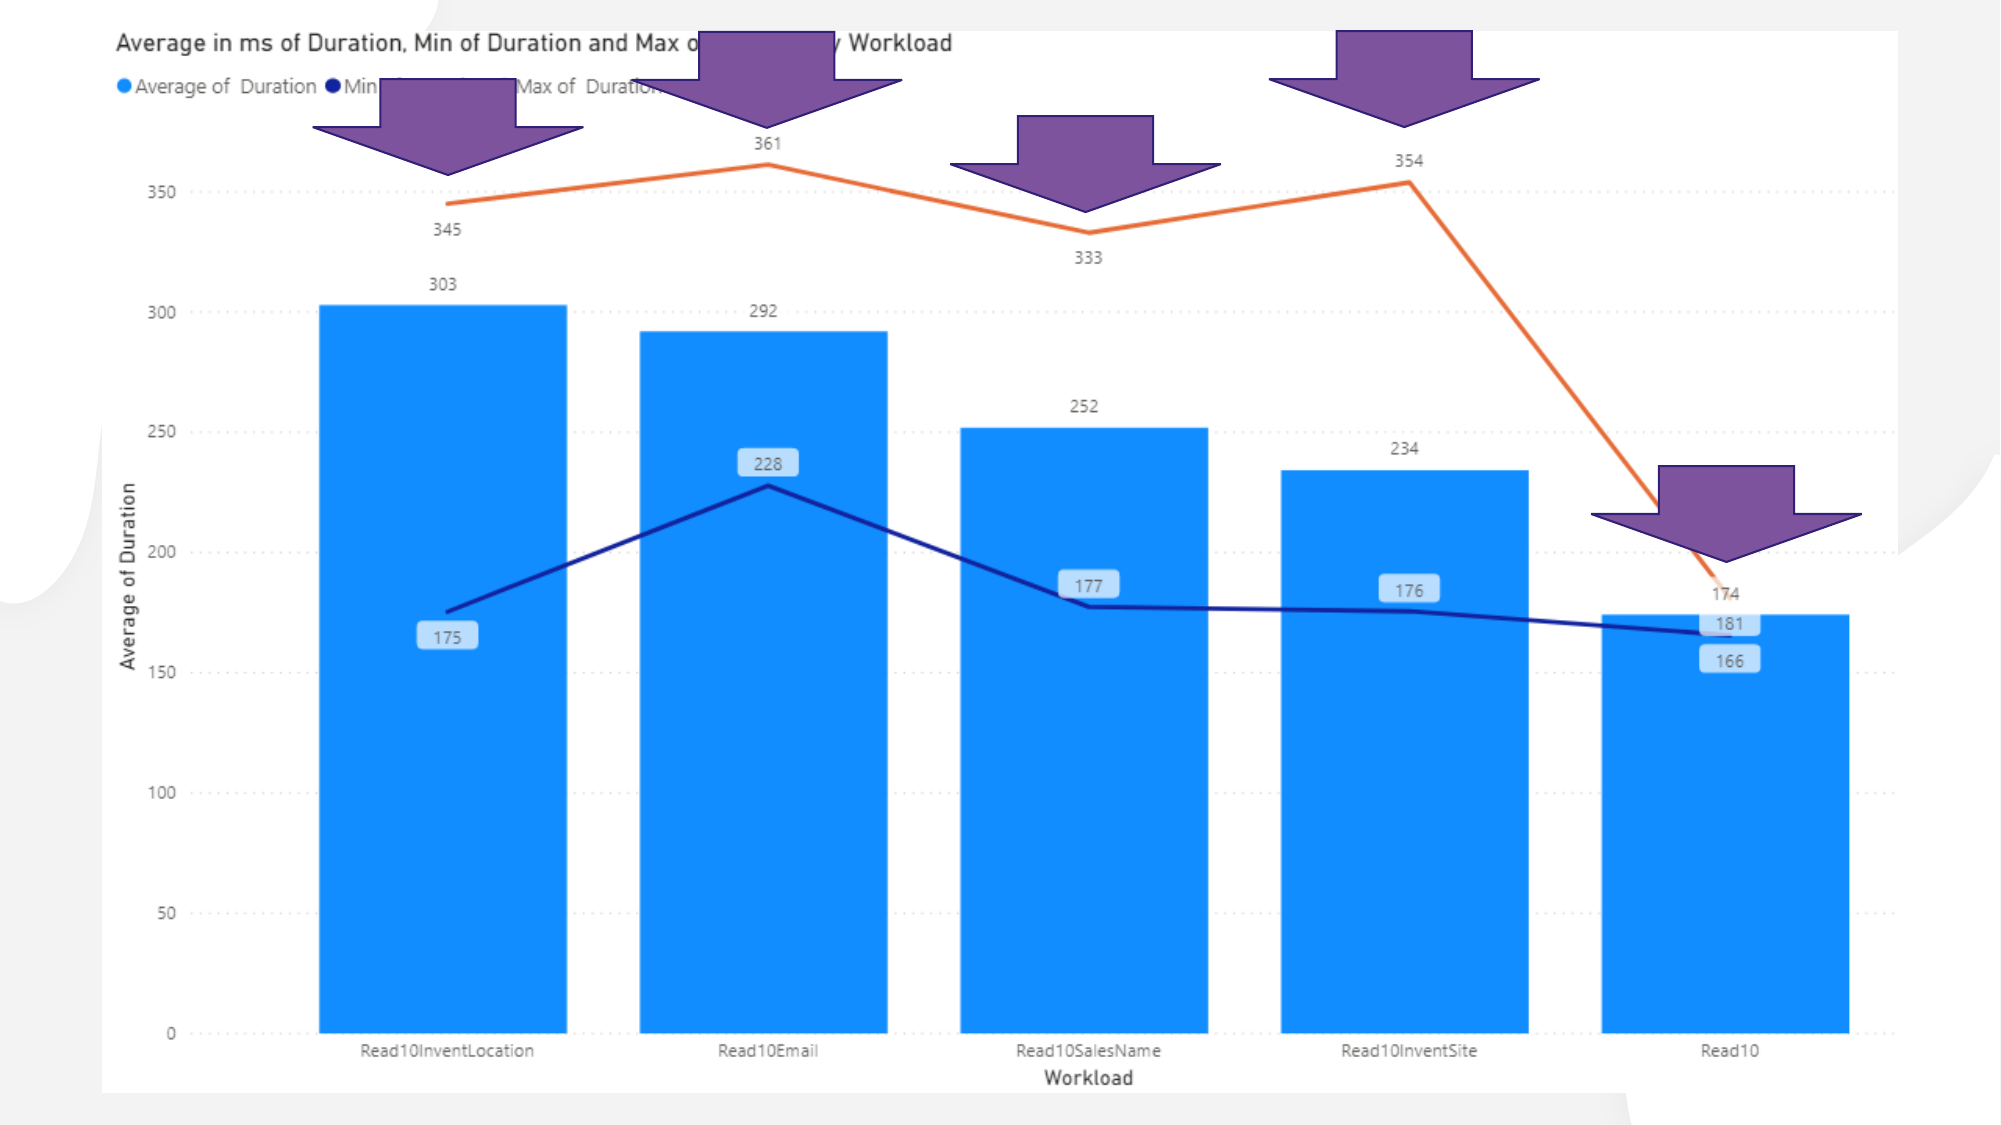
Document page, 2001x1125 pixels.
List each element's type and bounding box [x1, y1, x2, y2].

picture [87, 31, 1913, 1093]
